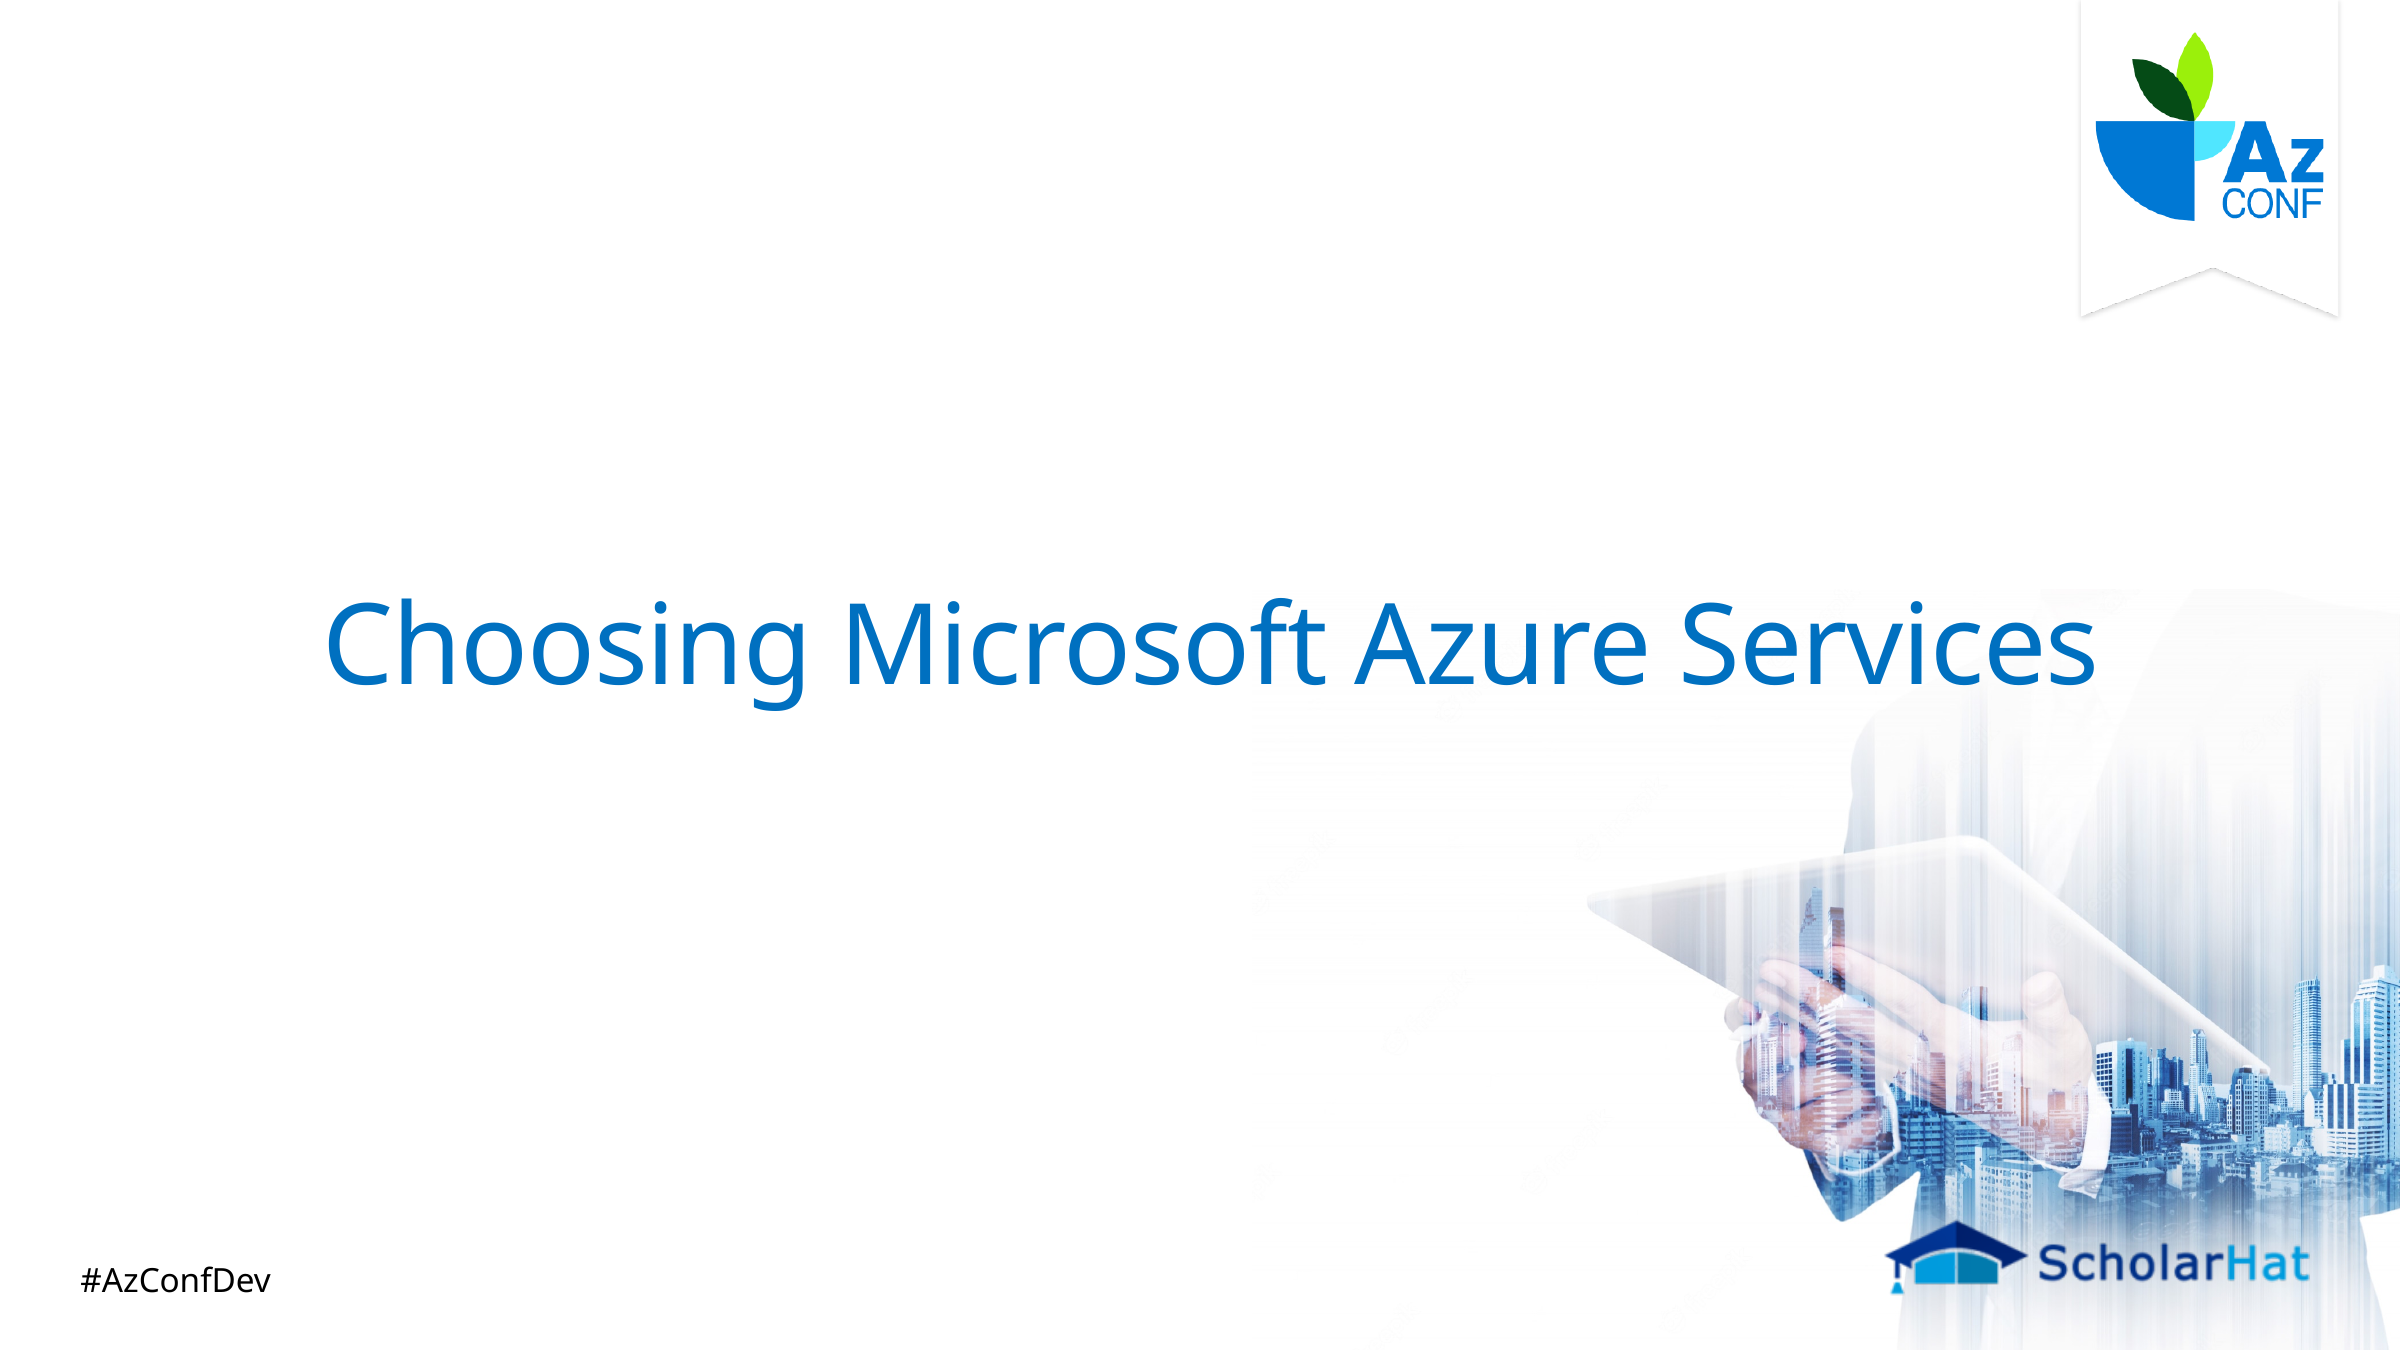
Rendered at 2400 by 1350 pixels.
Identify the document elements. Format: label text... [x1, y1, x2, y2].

title Choosing Microsoft Azure Services [151, 568, 2271, 707]
picture [1252, 589, 2400, 1350]
picture [2073, 0, 2346, 326]
